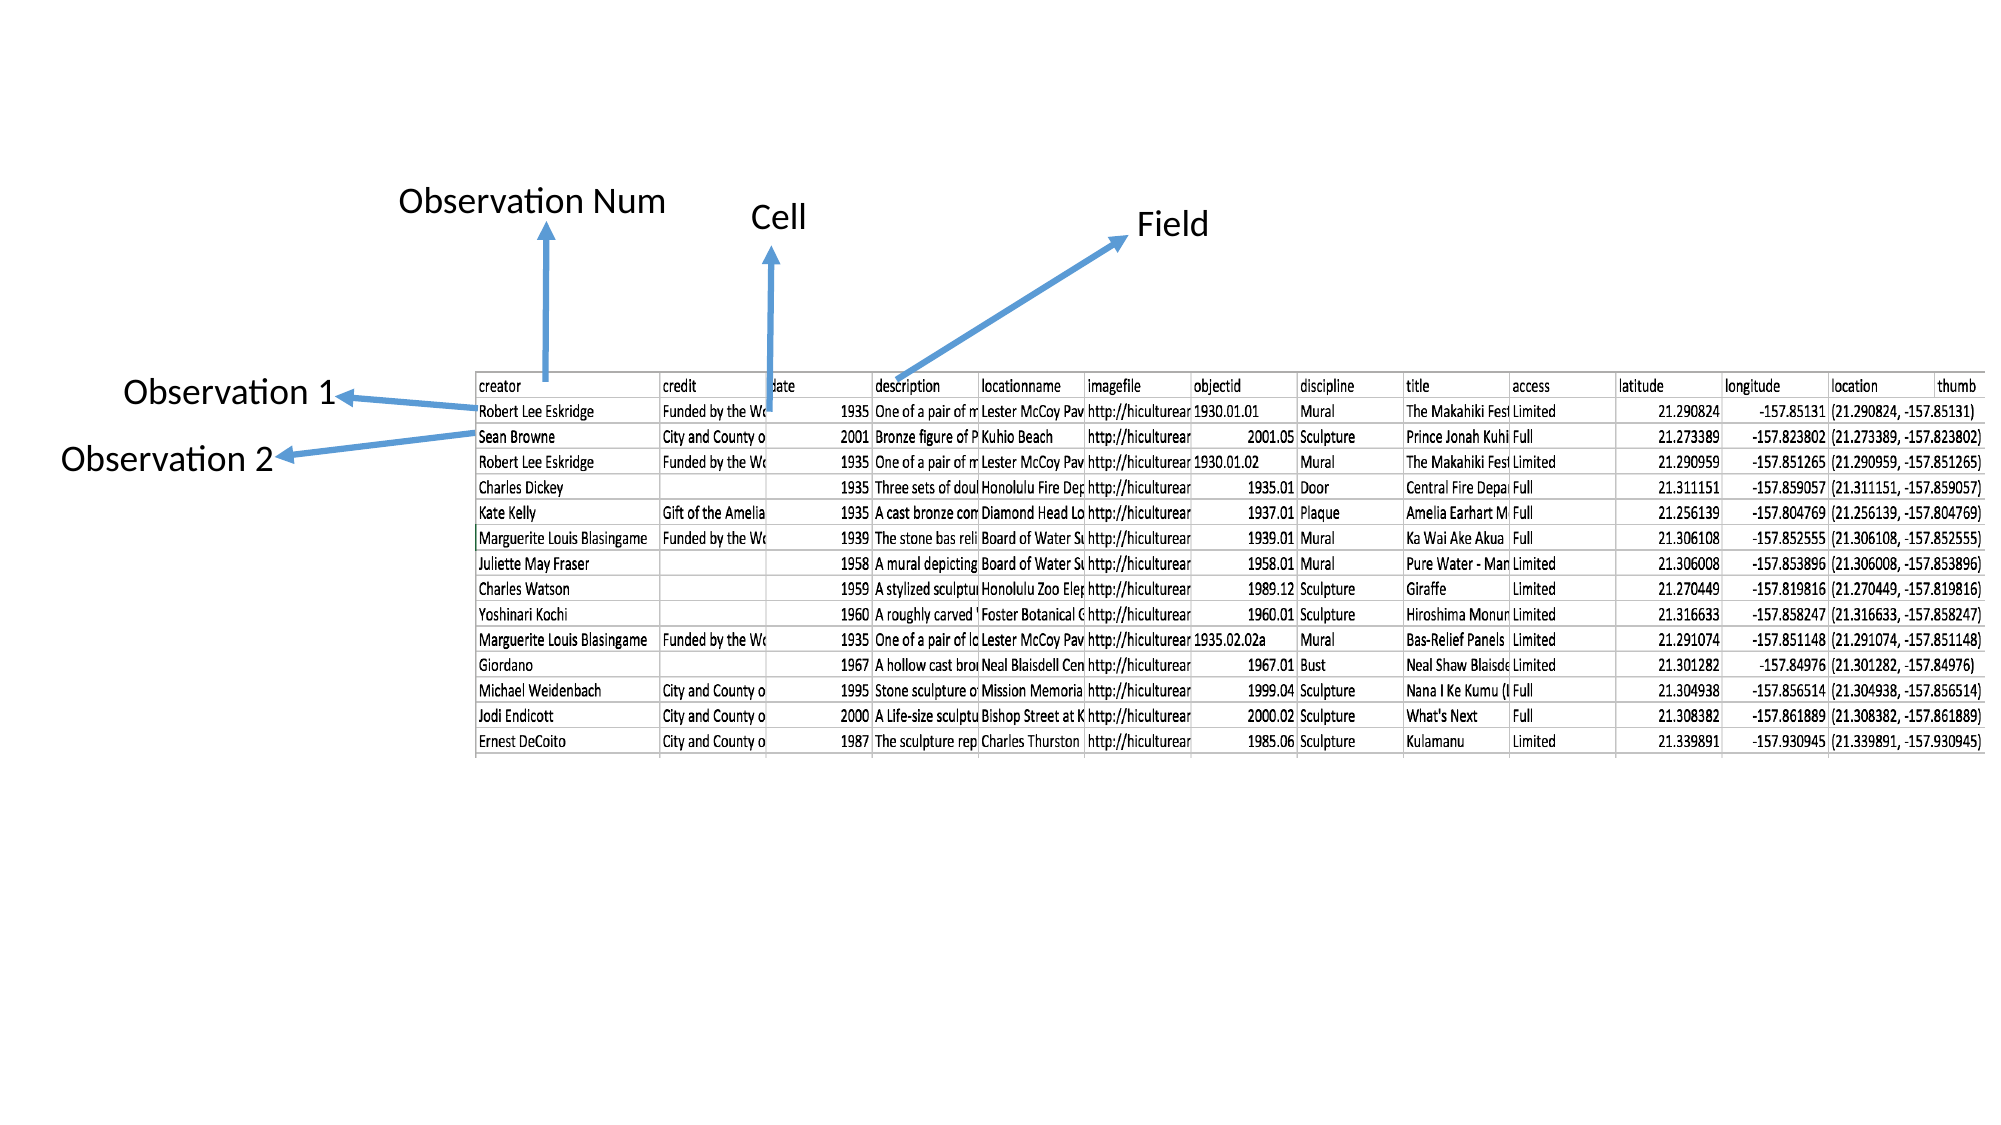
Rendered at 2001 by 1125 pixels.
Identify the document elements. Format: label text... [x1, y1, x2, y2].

text_box Cell [736, 184, 906, 245]
text_box Observation 1 [108, 359, 409, 420]
picture [475, 371, 1985, 758]
text_box Observation 2 [46, 426, 347, 487]
text_box Field [1122, 191, 1292, 252]
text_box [334, 396, 478, 409]
text_box Observation Num [384, 168, 684, 229]
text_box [274, 432, 476, 458]
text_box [896, 234, 1129, 380]
